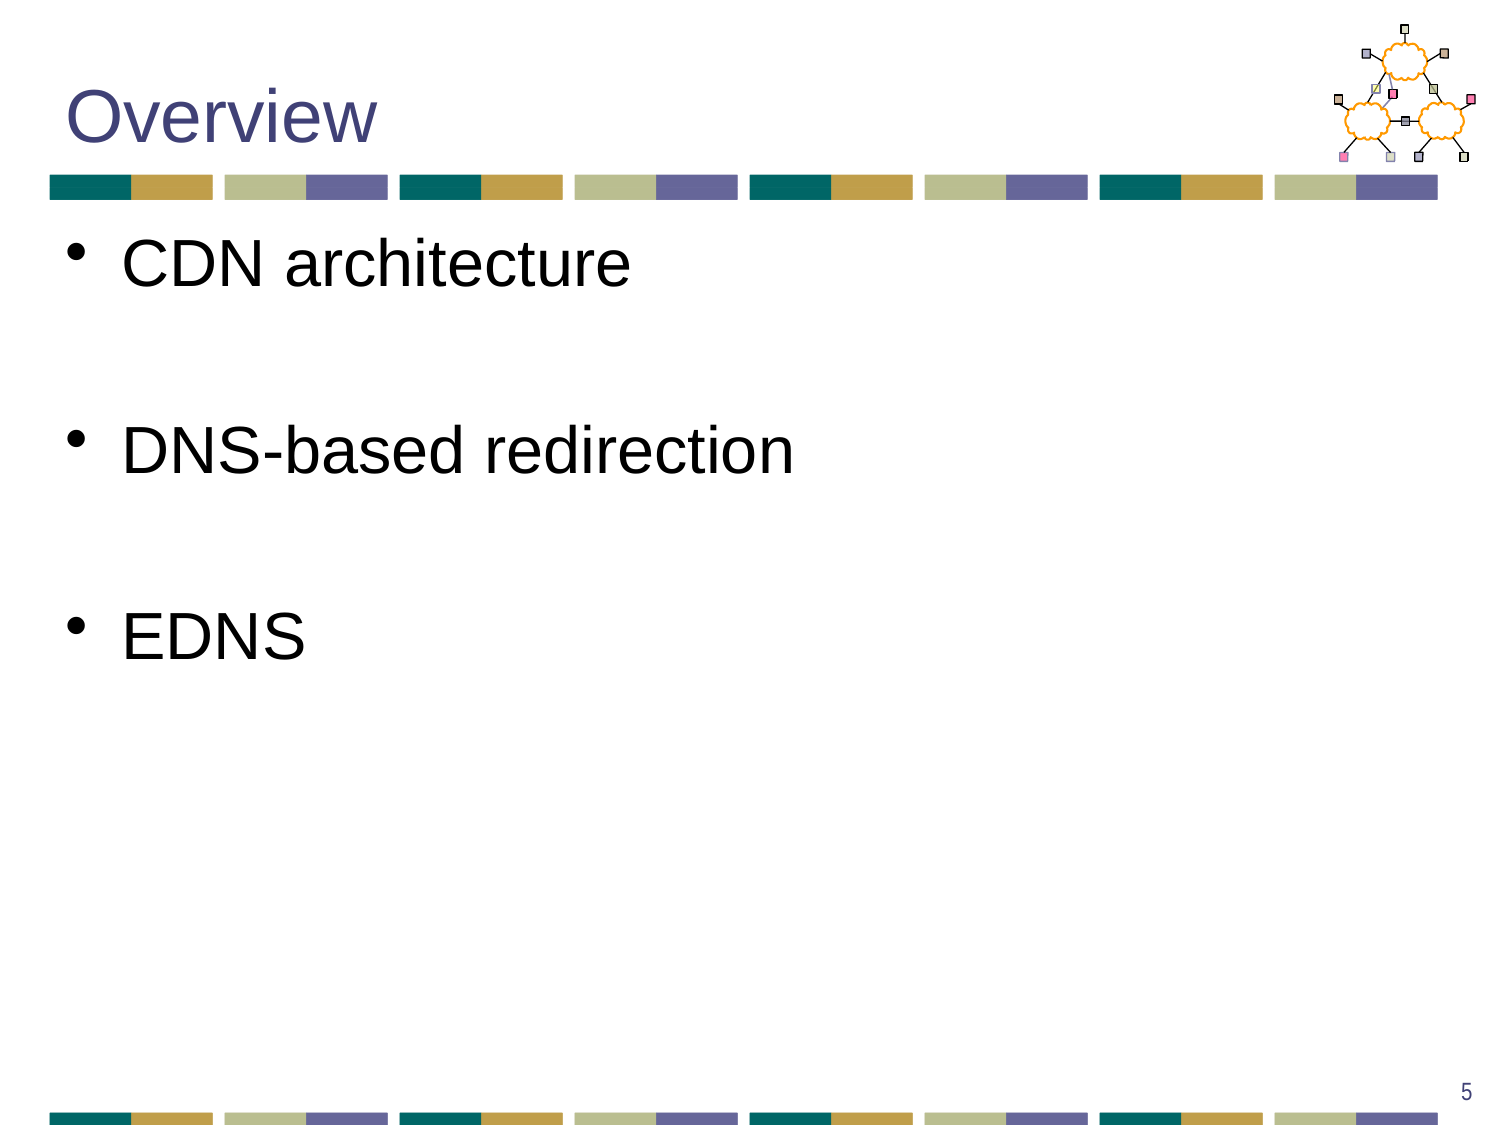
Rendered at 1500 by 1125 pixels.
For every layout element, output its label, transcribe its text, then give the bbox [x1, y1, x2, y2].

list CDN architecture DNS-based redirection EDNS [50, 212, 1438, 1050]
title Overview [50, 62, 1438, 163]
slide_number 5 [1174, 1037, 1488, 1113]
